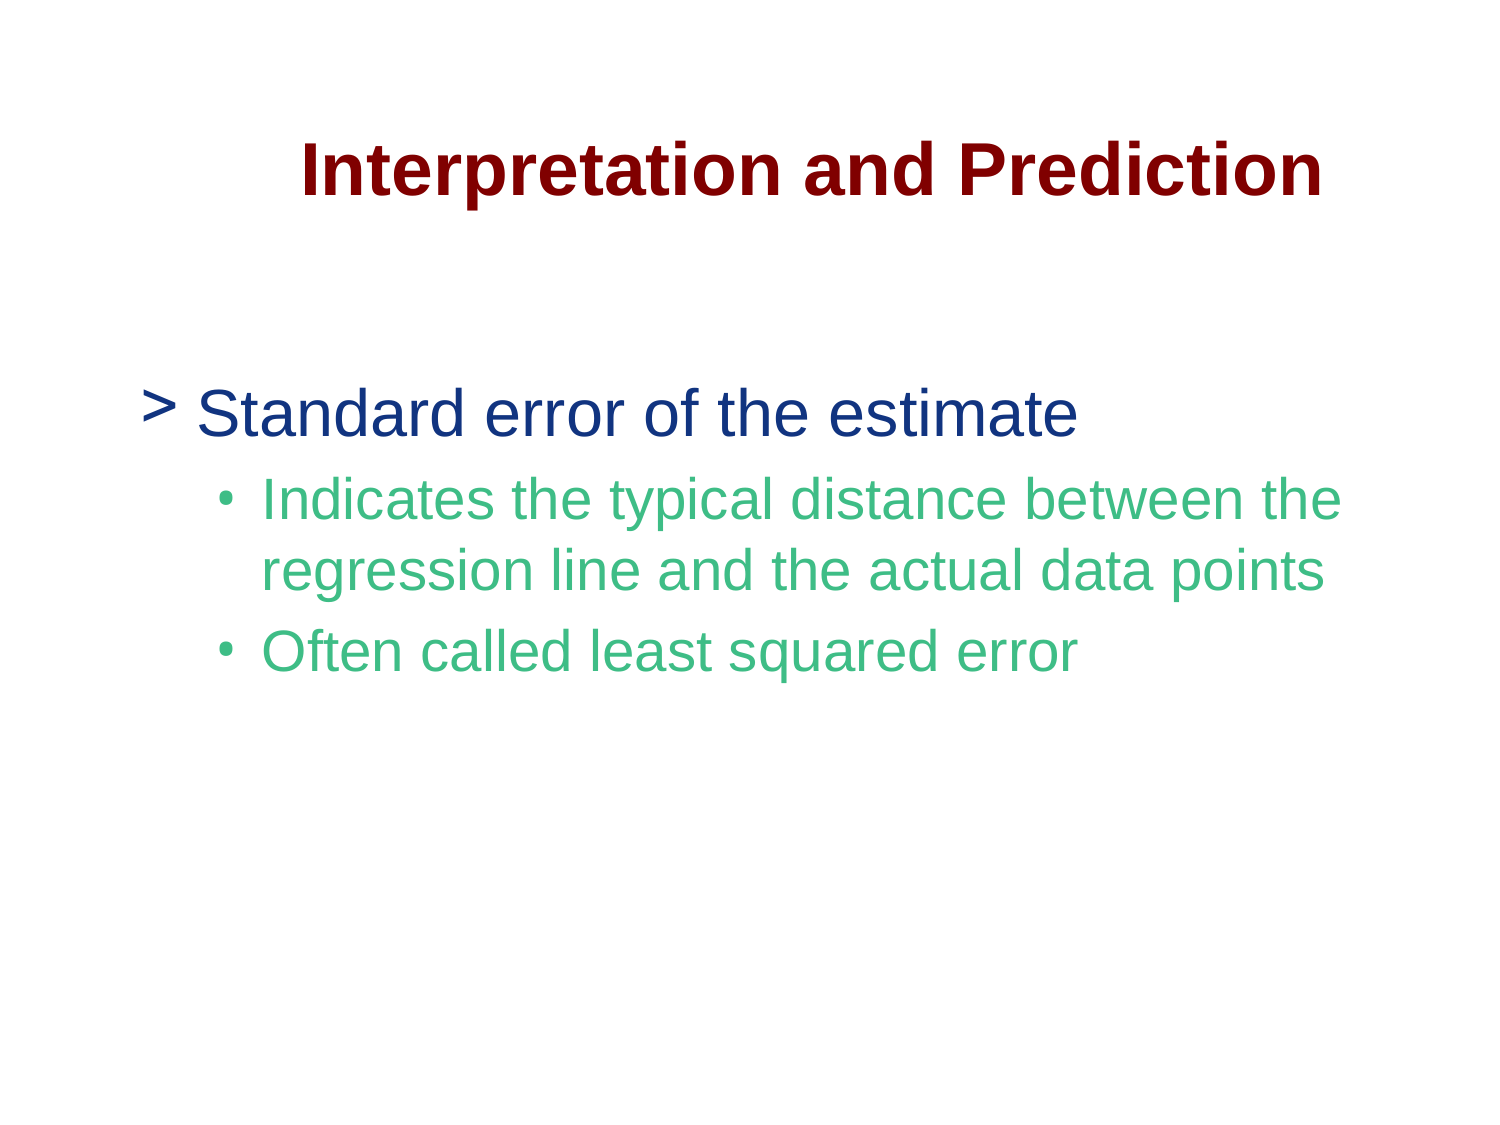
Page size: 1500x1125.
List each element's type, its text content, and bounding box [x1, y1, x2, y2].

list Standard error of the estimate Indicates the typical distance between the regression line and the actual data points Often called least squared error [125, 362, 1400, 913]
title Interpretation and Prediction [174, 112, 1450, 225]
